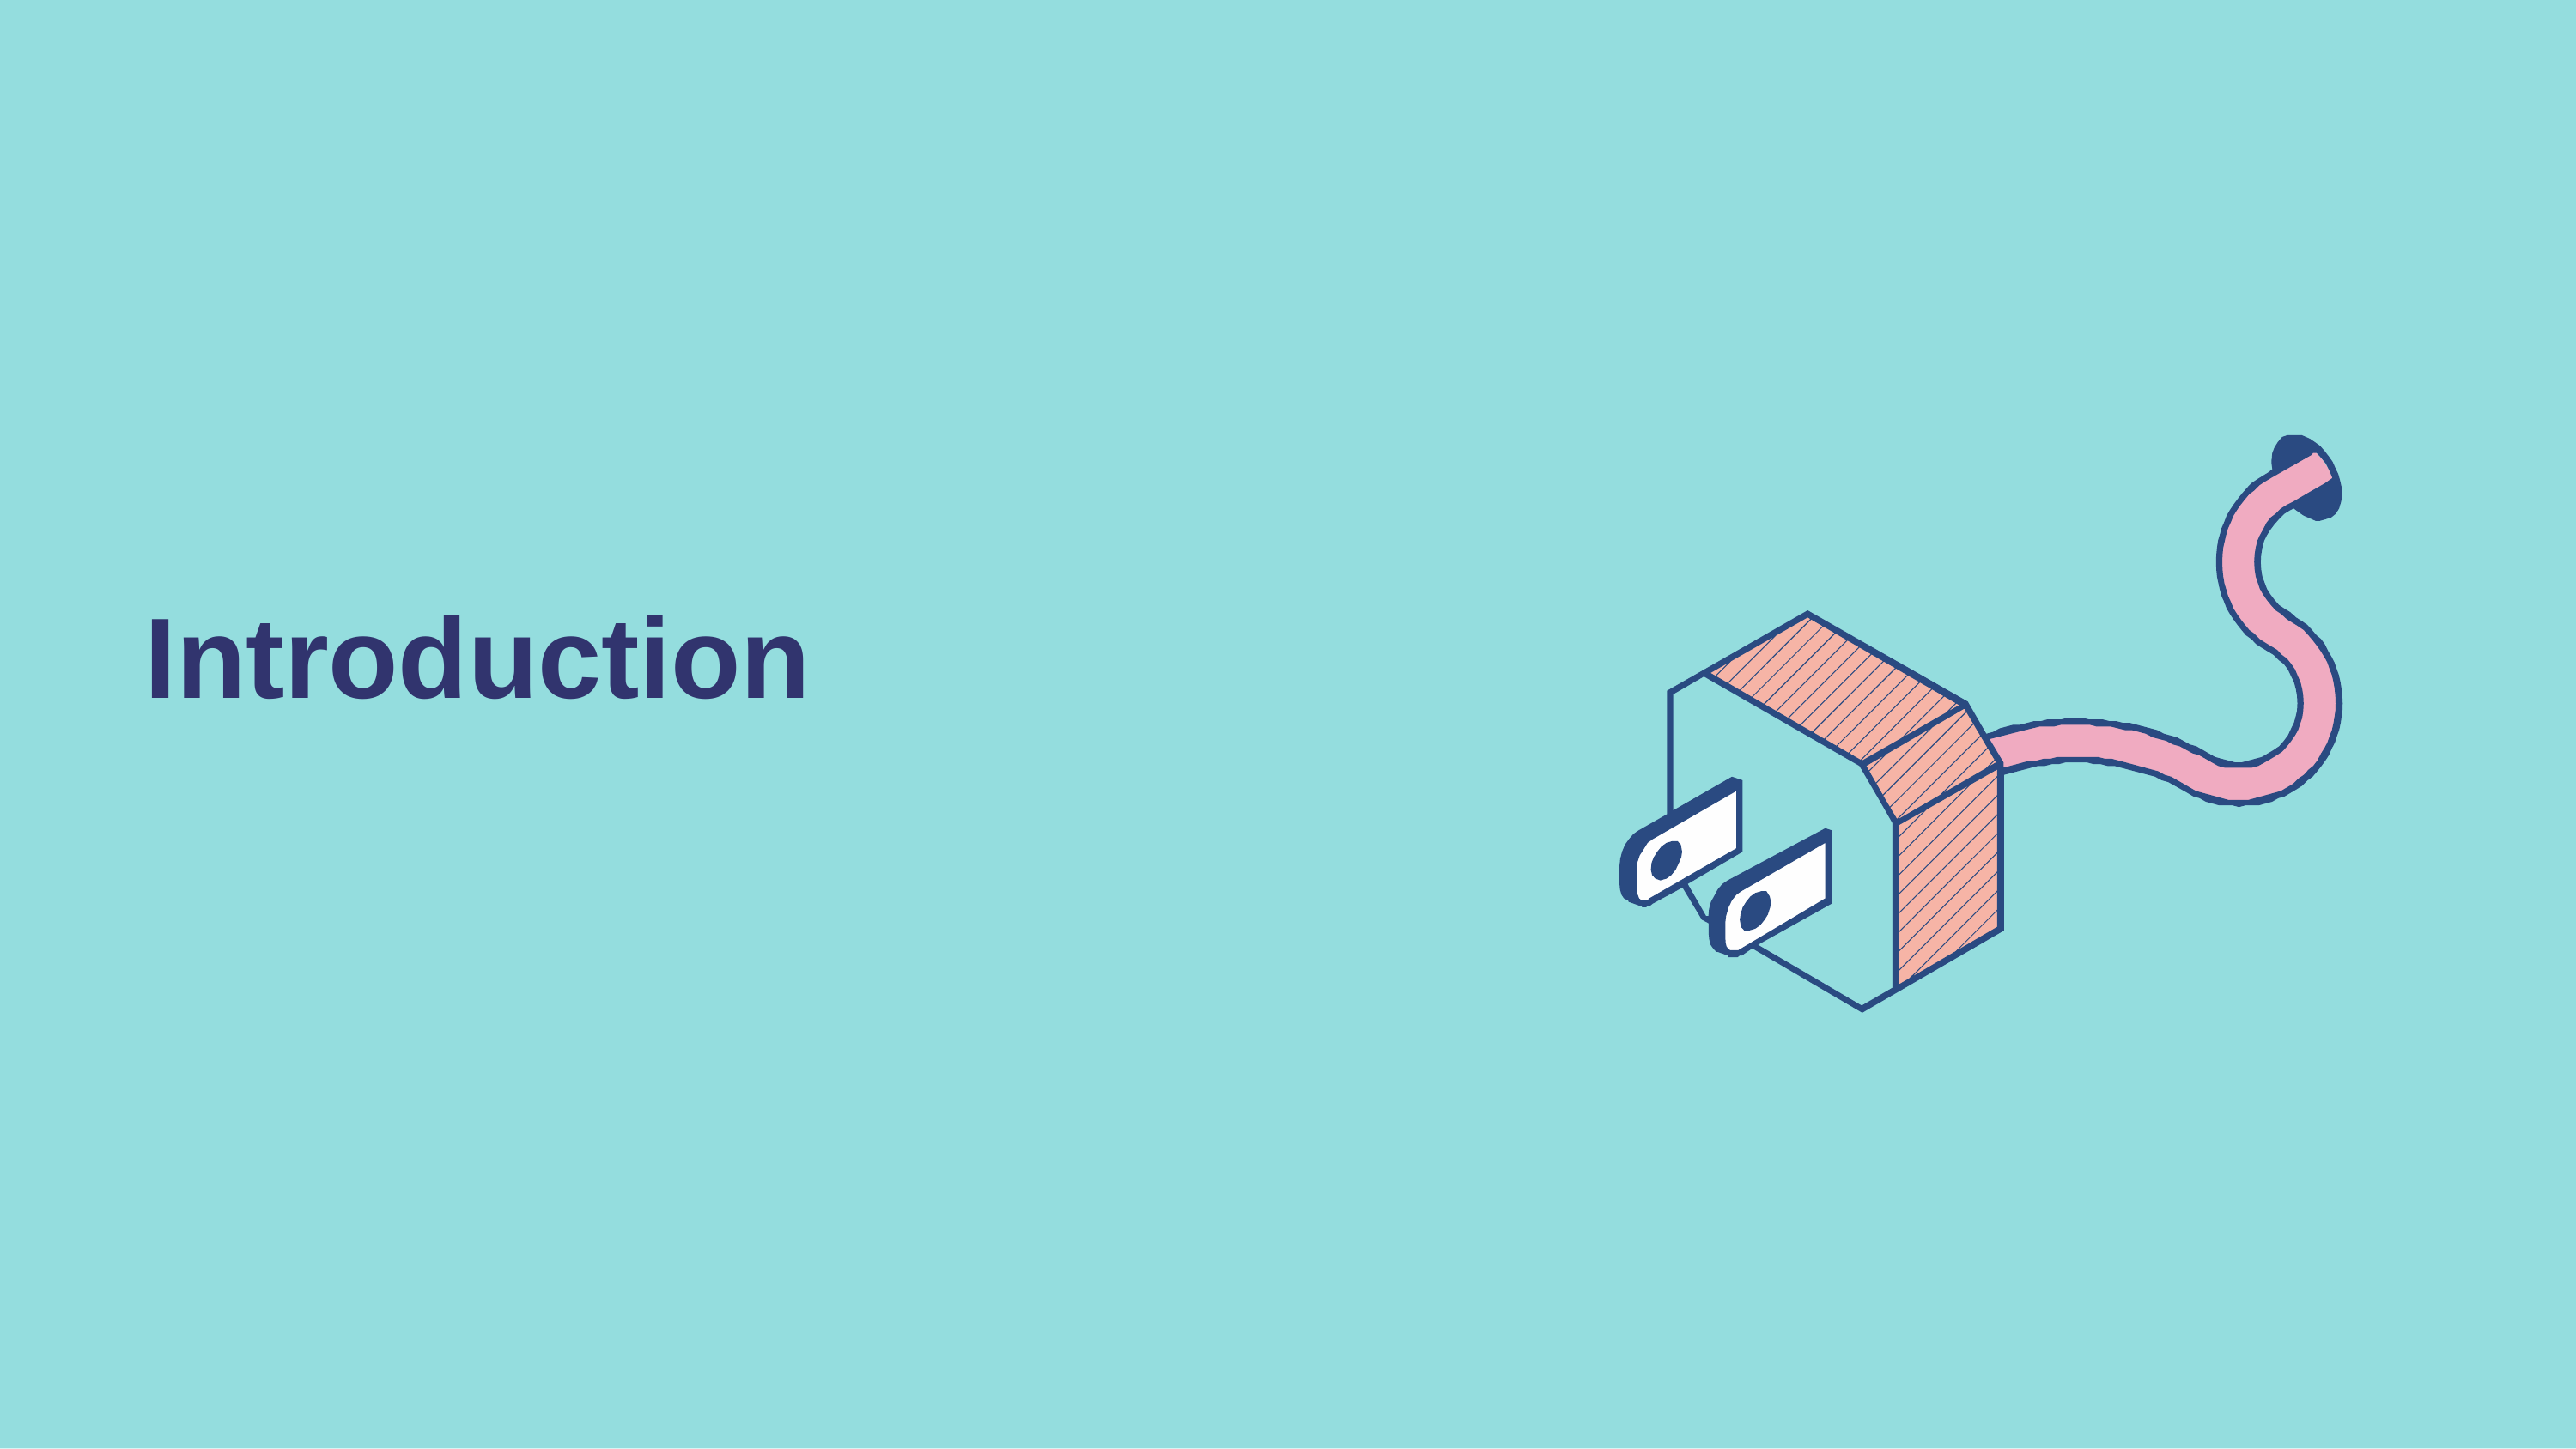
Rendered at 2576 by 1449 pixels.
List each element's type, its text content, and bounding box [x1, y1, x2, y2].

title Introduction [143, 582, 815, 826]
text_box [1619, 434, 2343, 1014]
